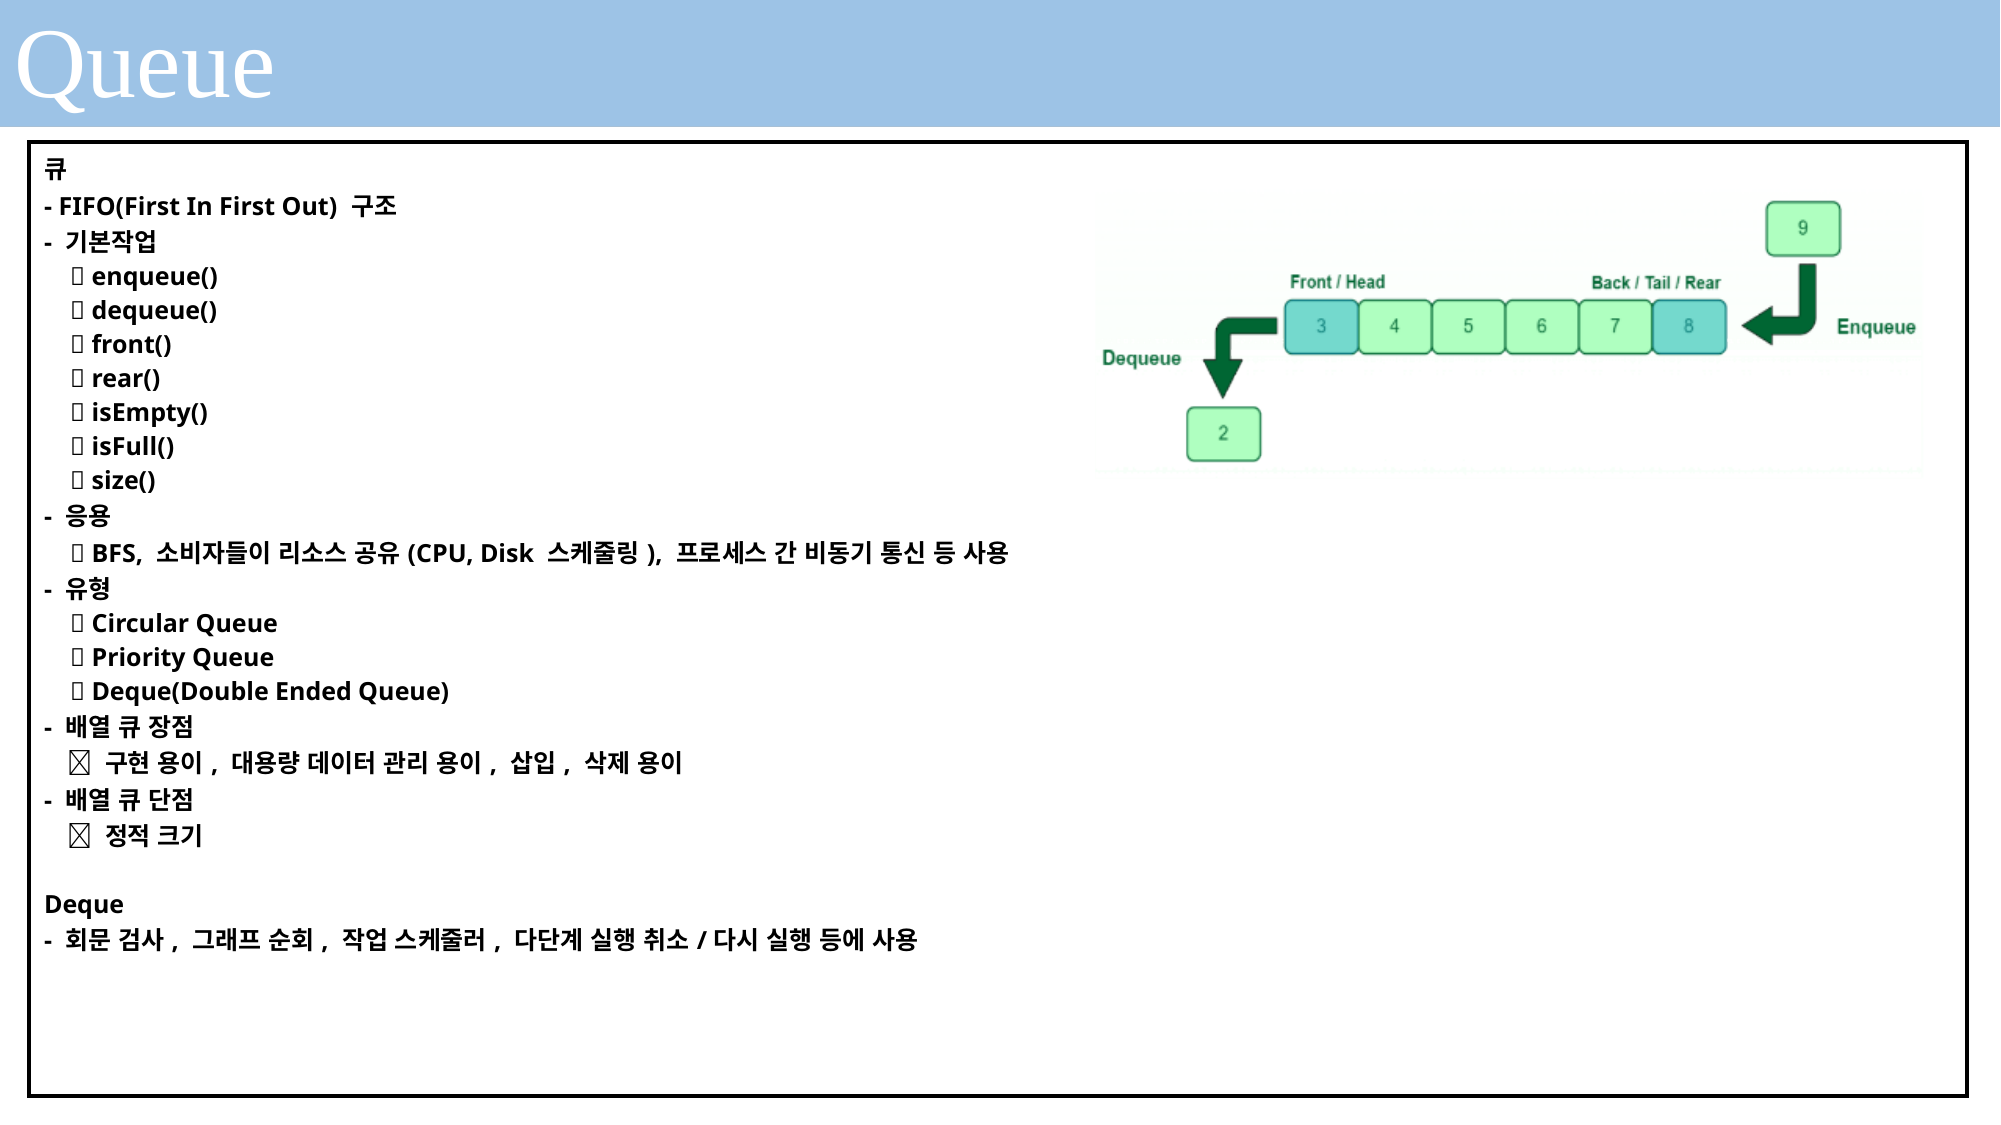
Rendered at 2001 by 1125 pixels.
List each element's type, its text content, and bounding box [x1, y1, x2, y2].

table_header 큐 - FIFO(First In First Out) 구조 - 기본작업  enqueue()  dequeue()  front()  rear()  isEmpty()  isFull()  size() - 응용  BFS, 소비자들이 리소스 공유(CPU, Disk 스케줄링), 프로세스 간 비동기 통신 등 사용 - 유형  Circular Queue  Priority Queue  Deque(Double Ended Queue) - 배열 큐 장점  구현 용이, 대용량 데이터 관리 용이, 삽입, 삭제 용이 - 배열 큐 단점  정적 크기 Deque - 회문 검사, 그래프 순회, 작업 스케줄러, 다단계 실행 취소/다시 실행 등에 사용 [31, 144, 1965, 1094]
picture [1094, 176, 1936, 491]
text_box [0, 0, 2000, 128]
text_box Queue [0, 0, 1867, 126]
